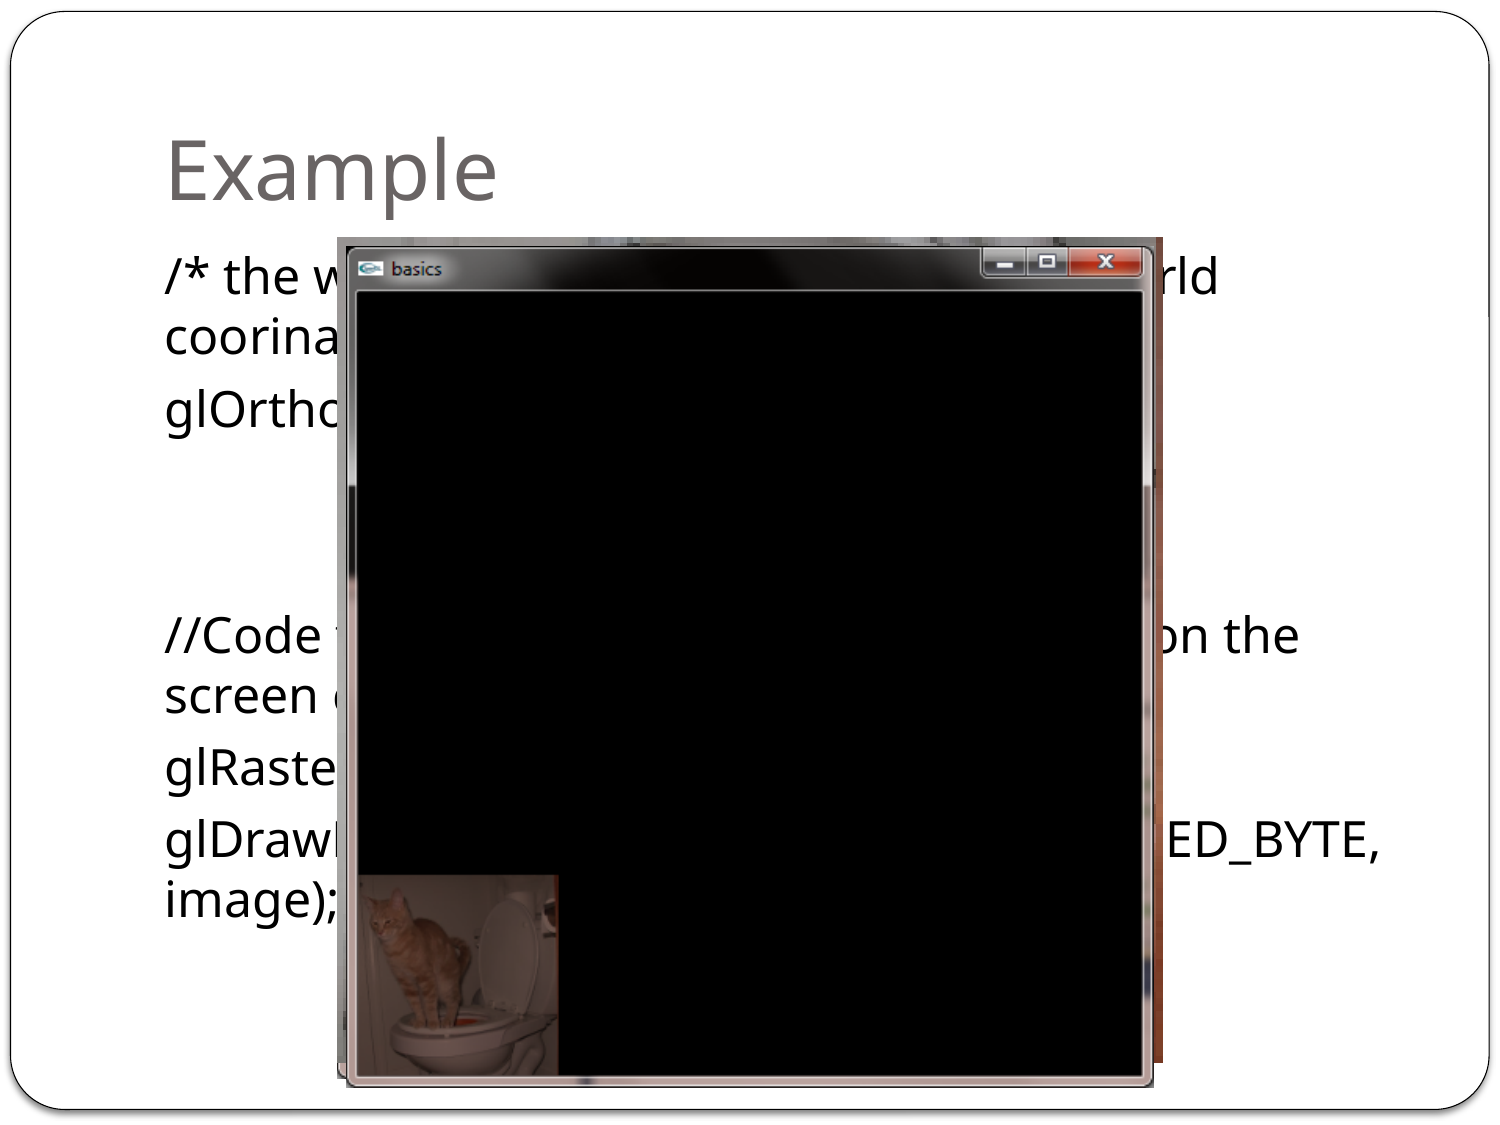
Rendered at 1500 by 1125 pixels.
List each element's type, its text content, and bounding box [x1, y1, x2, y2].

title Example [150, 45, 1425, 233]
list /* the window will correspond to these world coorinates */ glOrtho(-1.0, 1.0, -1.0, 1.0, 0, 2.0); //Code to test if the image is being drawn on the screen correctly glRasterPos2i(-1,-1); //Why use -1, -1 ? glDrawPixels(128,128,GL_RGB, GL_UNSIGNED_BYTE, image); [1164, 237, 1425, 988]
list /* the window will correspond to these world coorinates */ glOrtho(-1.0, 1.0, -1.0, 1.0, 0, 2.0); //Code to test if the image is being drawn on the screen correctly glRasterPos2i(-1,-1); //Why use -1, -1 ? glDrawPixels(128,128,GL_RGB, GL_UNSIGNED_BYTE, image); [150, 237, 333, 988]
picture [337, 237, 1163, 1088]
